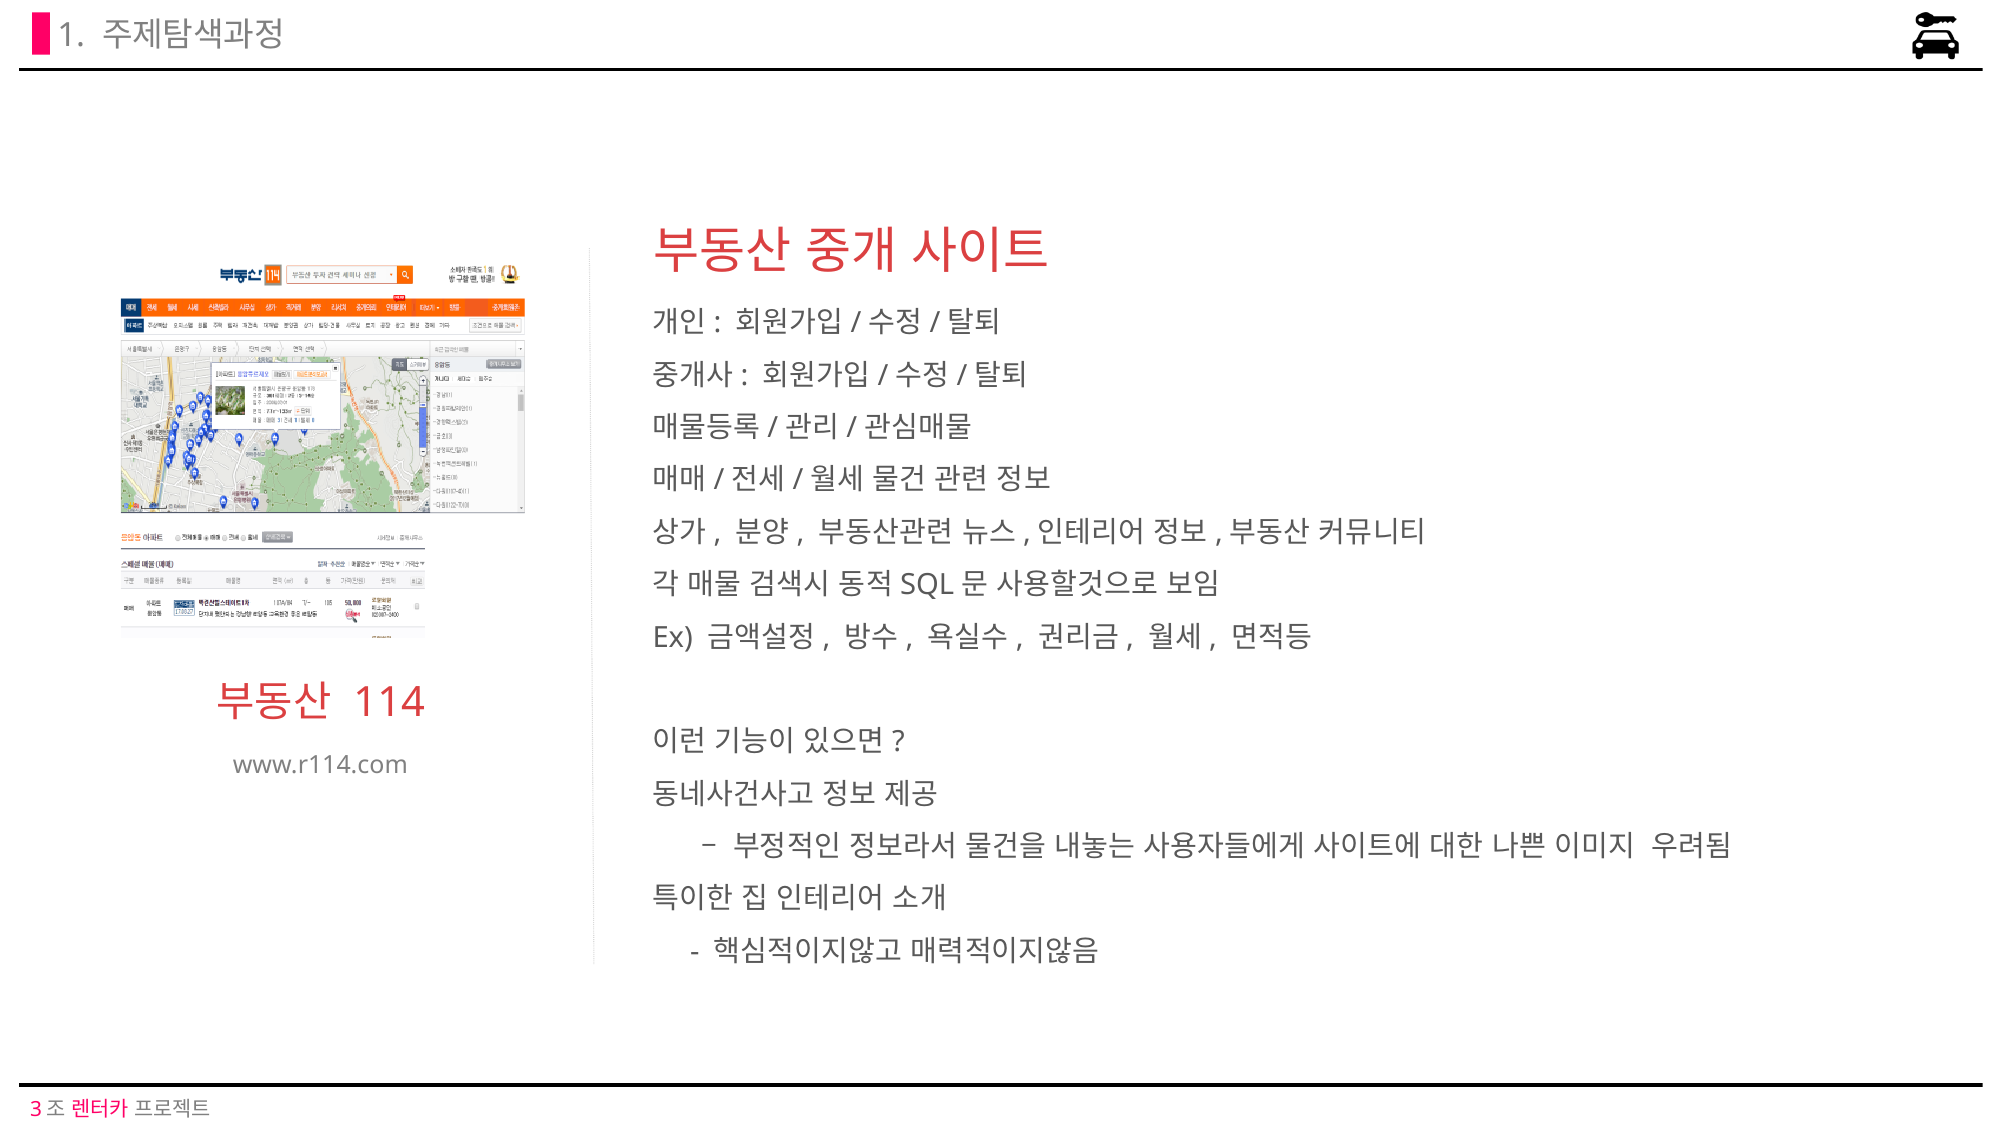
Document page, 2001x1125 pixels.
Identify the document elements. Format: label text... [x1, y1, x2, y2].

list 개인: 회원가입/수정/탈퇴 중개사: 회원가입/수정/탈퇴 매물등록/관리/관심매물 매매/전세/월세 물건 관련 정보 상가, 분양, 부동산관련 뉴스,인테리어 정보,부동산 커뮤니티 각 매물 검색시 동적SQL문 사용할것으로 보임 Ex) 금액설정, 방수, 욕실수, 권리금, 월세, 면적등 이런 기능이 있으면? 동네사건사고 정보 제공 – 부정적인 정보라서 물건을 내놓는 사용자들에게 사이트에 대한 나쁜 이미지 우려됨 특이한 집 인테리어 소개 - 핵심적이지않고 매력적이지않음 [637, 300, 1772, 1027]
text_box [589, 248, 594, 965]
text_box 부동산 중개 사이트 [638, 210, 1203, 286]
text_box 1. 주제탐색과정 [42, 10, 490, 63]
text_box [81, 250, 561, 987]
picture [1903, 12, 1967, 60]
